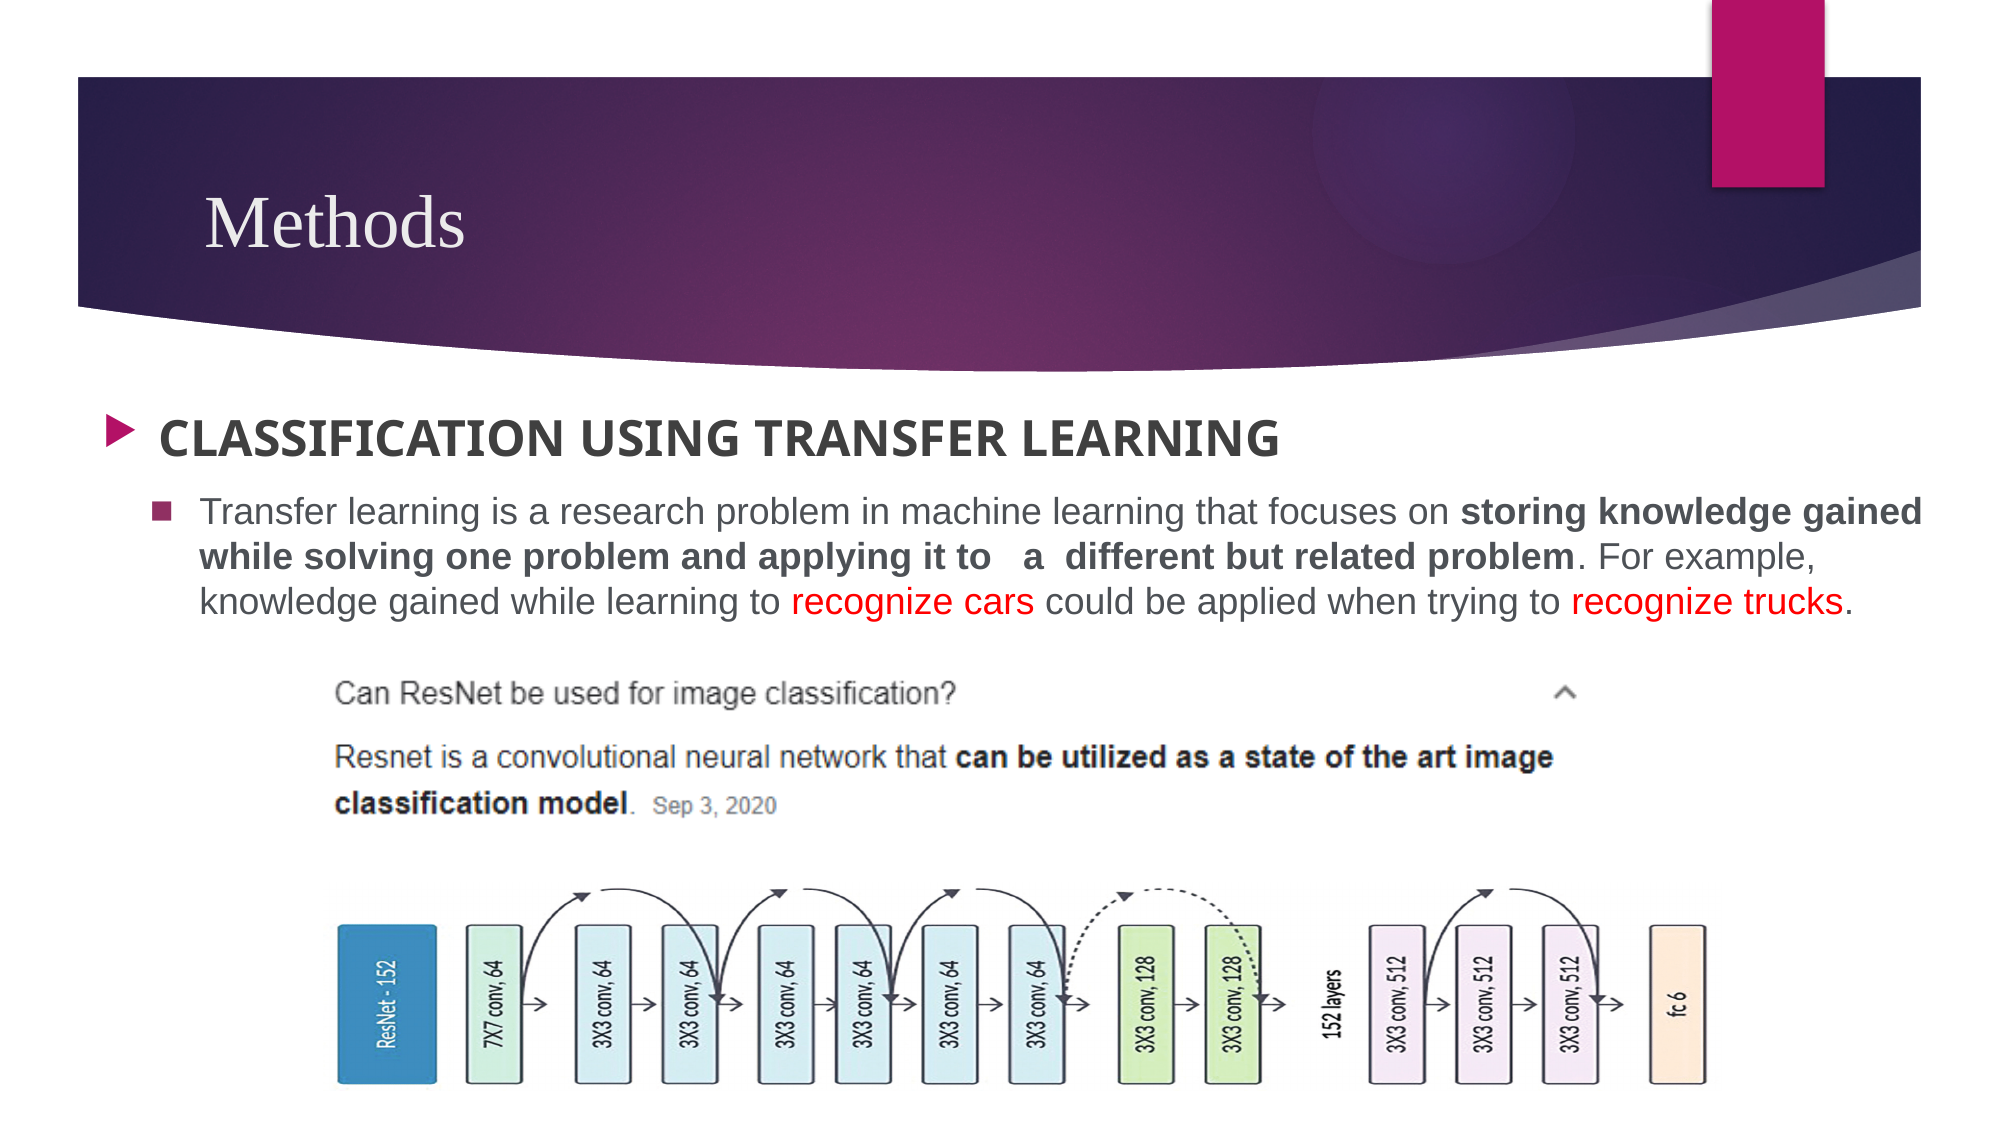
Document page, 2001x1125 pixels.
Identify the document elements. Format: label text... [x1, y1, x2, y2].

text_box Transfer learning is a research problem in machine learning that focuses on storing knowledge gained while solving one problem and applying it to a different but related problem. For example, knowledge gained while learning to recognize cars could be applied when trying to recognize trucks. [147, 463, 1931, 623]
text_box Methods [189, 159, 1627, 276]
list CLASSIFICATION USING TRANSFER LEARNING [87, 398, 1534, 534]
picture [322, 882, 1722, 1091]
picture [322, 667, 1627, 877]
